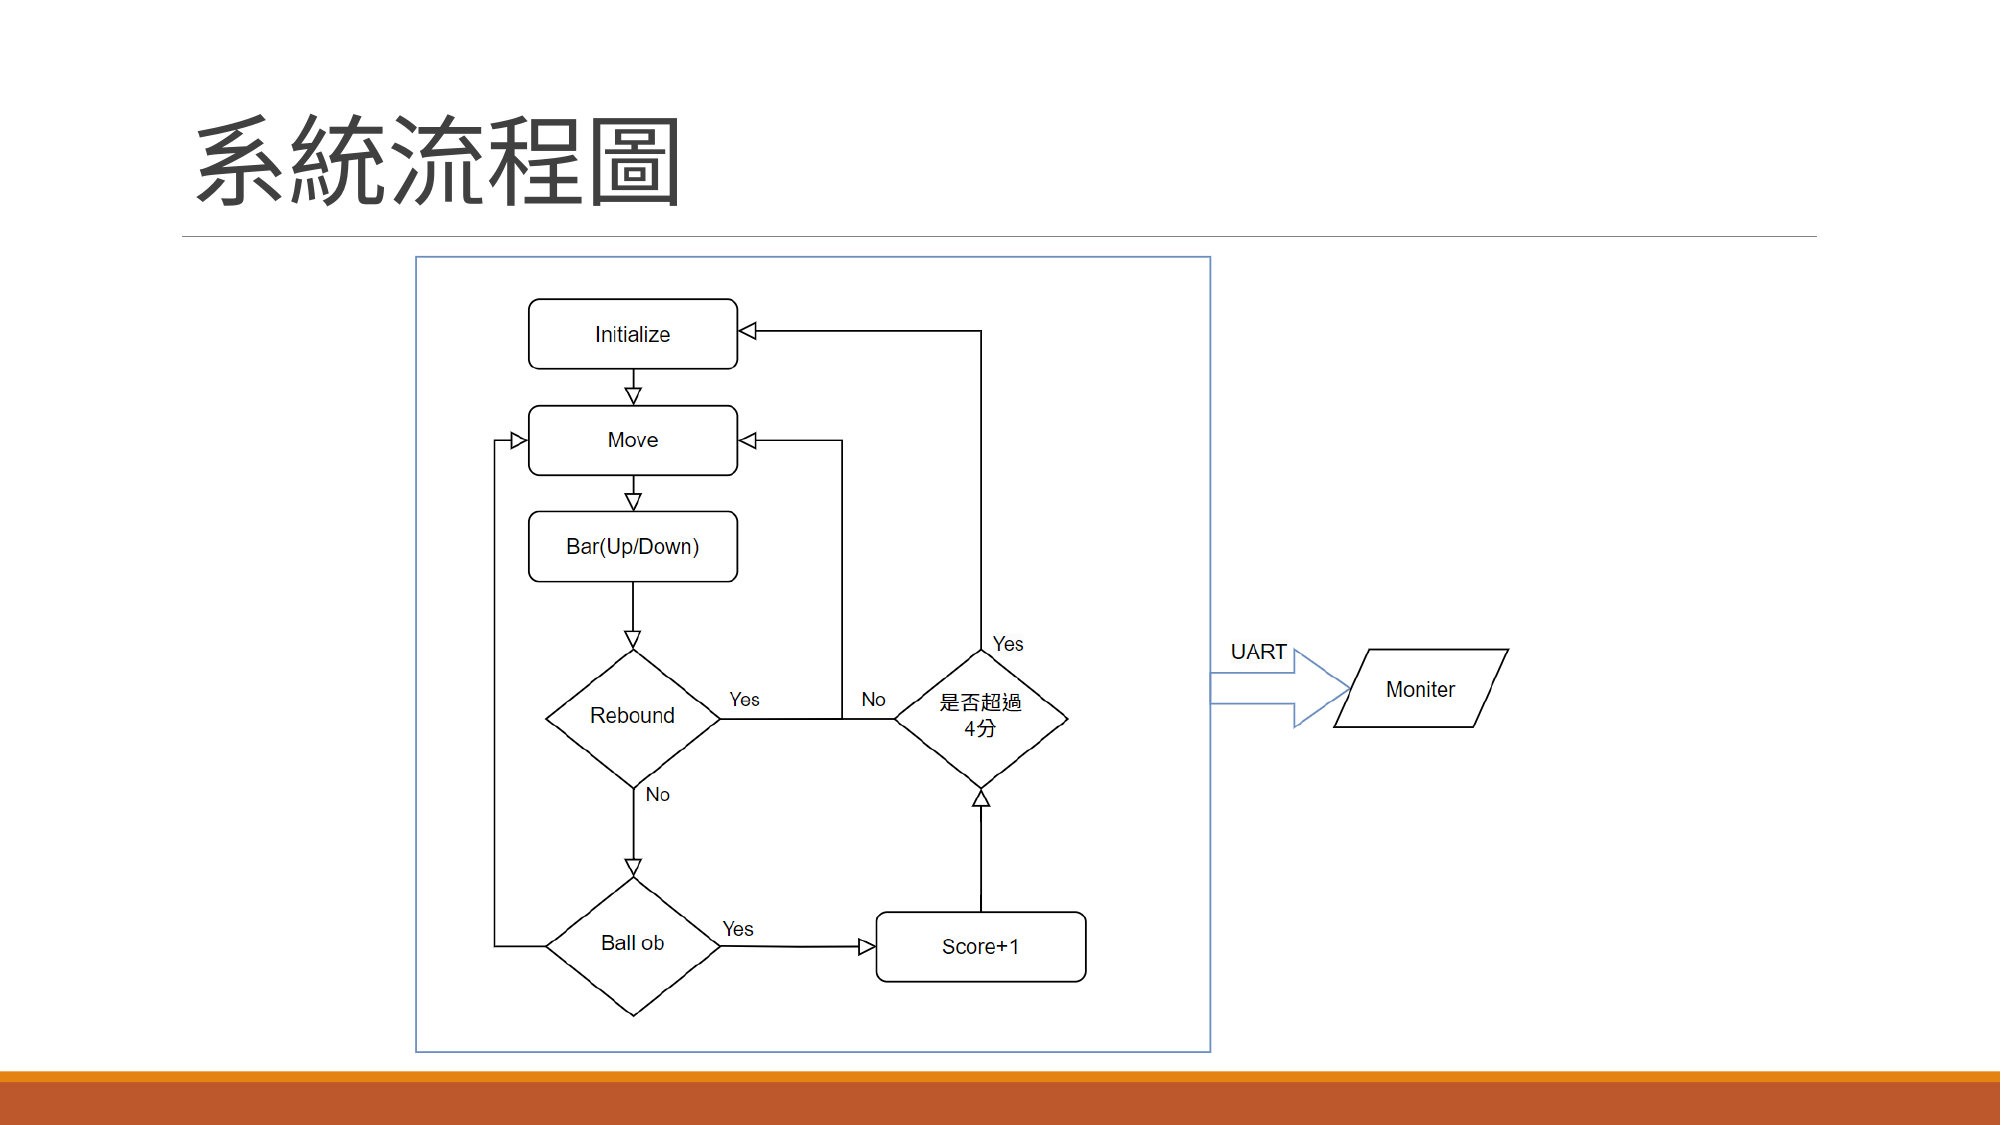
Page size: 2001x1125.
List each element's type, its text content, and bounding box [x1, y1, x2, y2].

title 系統流程圖 [174, 0, 1825, 227]
picture [400, 248, 1515, 1061]
